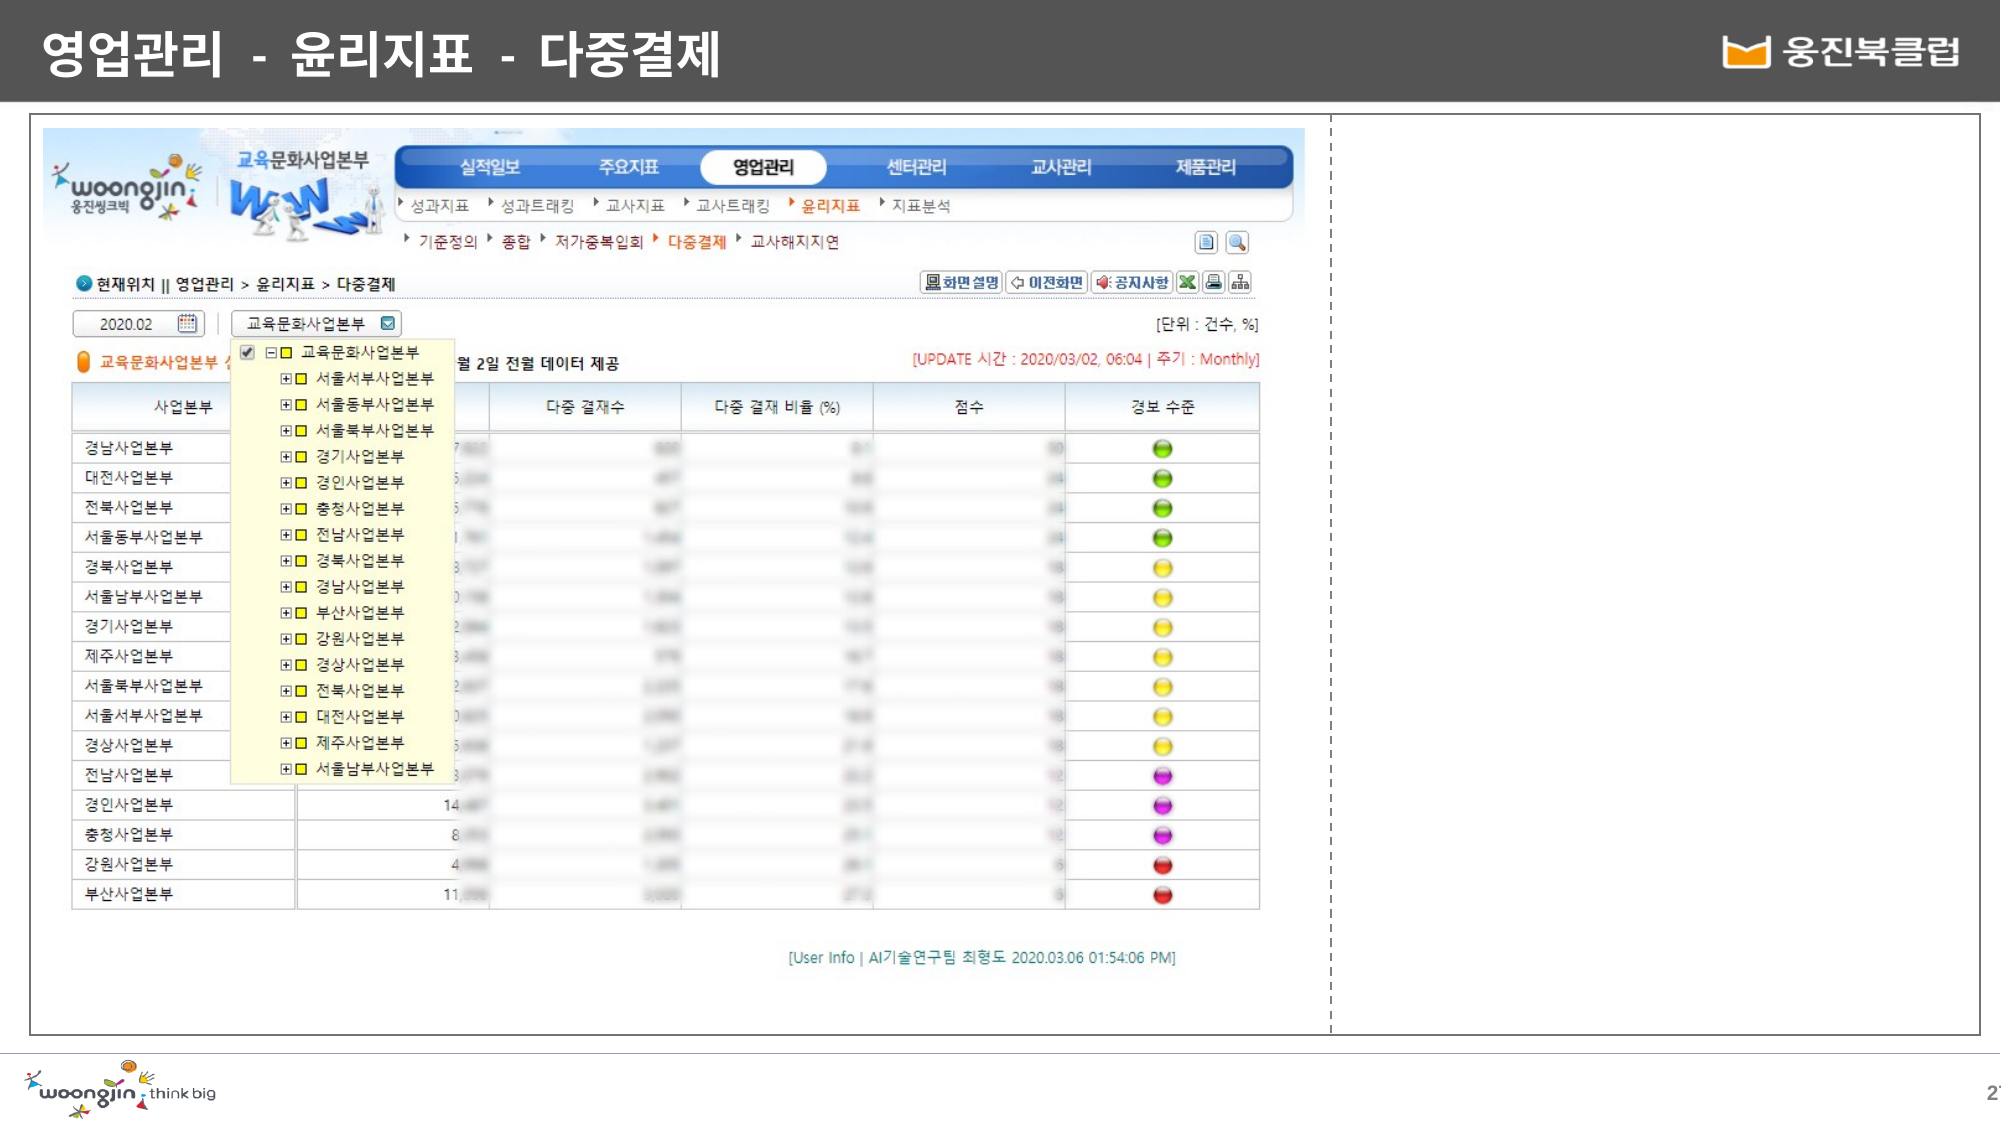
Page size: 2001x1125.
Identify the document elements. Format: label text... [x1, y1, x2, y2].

picture [0, 0, 2000, 1053]
title 영업관리 - 윤리지표 - 다중결제 [29, 10, 1717, 97]
text_box [29, 113, 1981, 1036]
picture [0, 1054, 2000, 1125]
